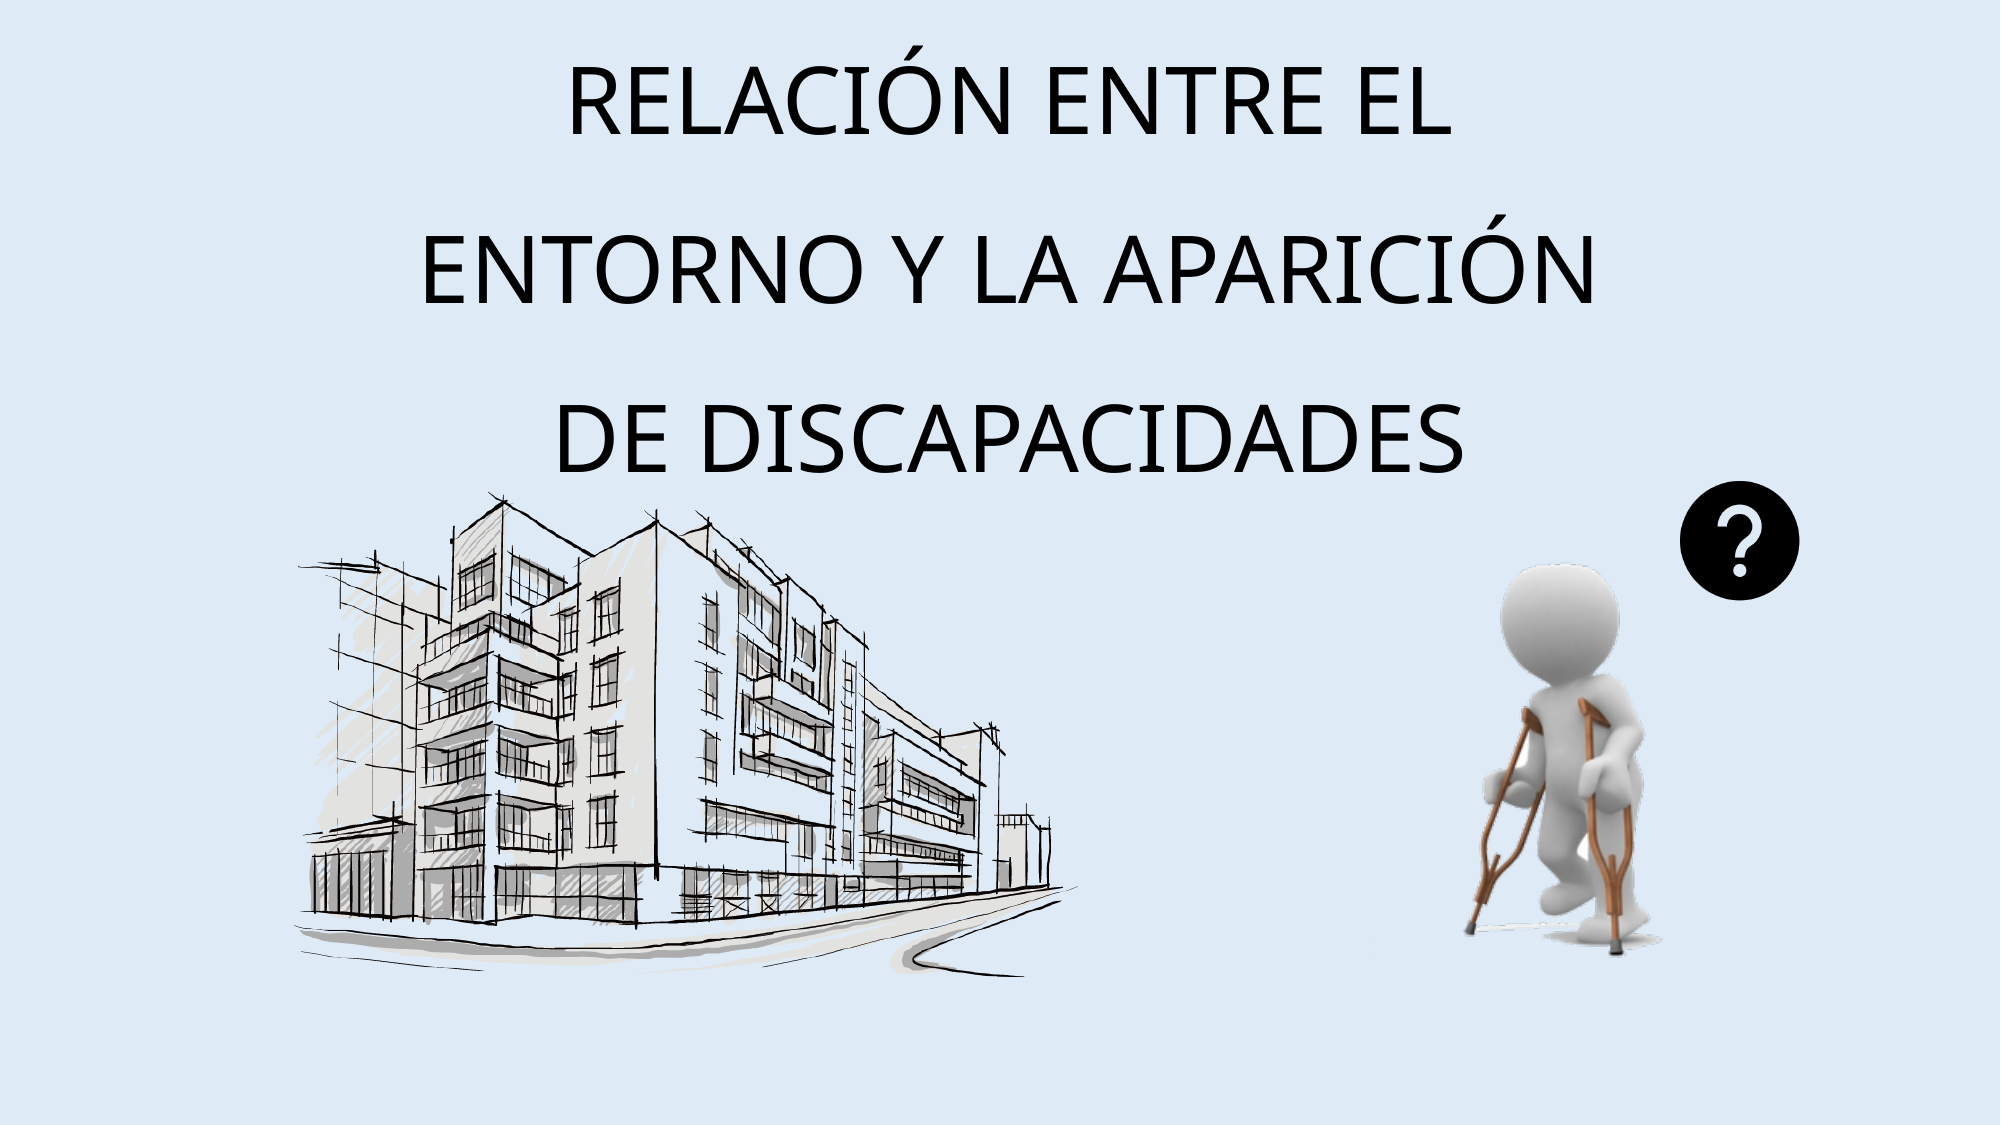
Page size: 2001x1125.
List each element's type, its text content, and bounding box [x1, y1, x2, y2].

picture [294, 491, 1078, 977]
title RELACIÓN ENTRE EL ENTORNO Y LA APARICIÓN DE DISCAPACIDADES [337, 143, 1681, 333]
picture [1346, 465, 1815, 990]
